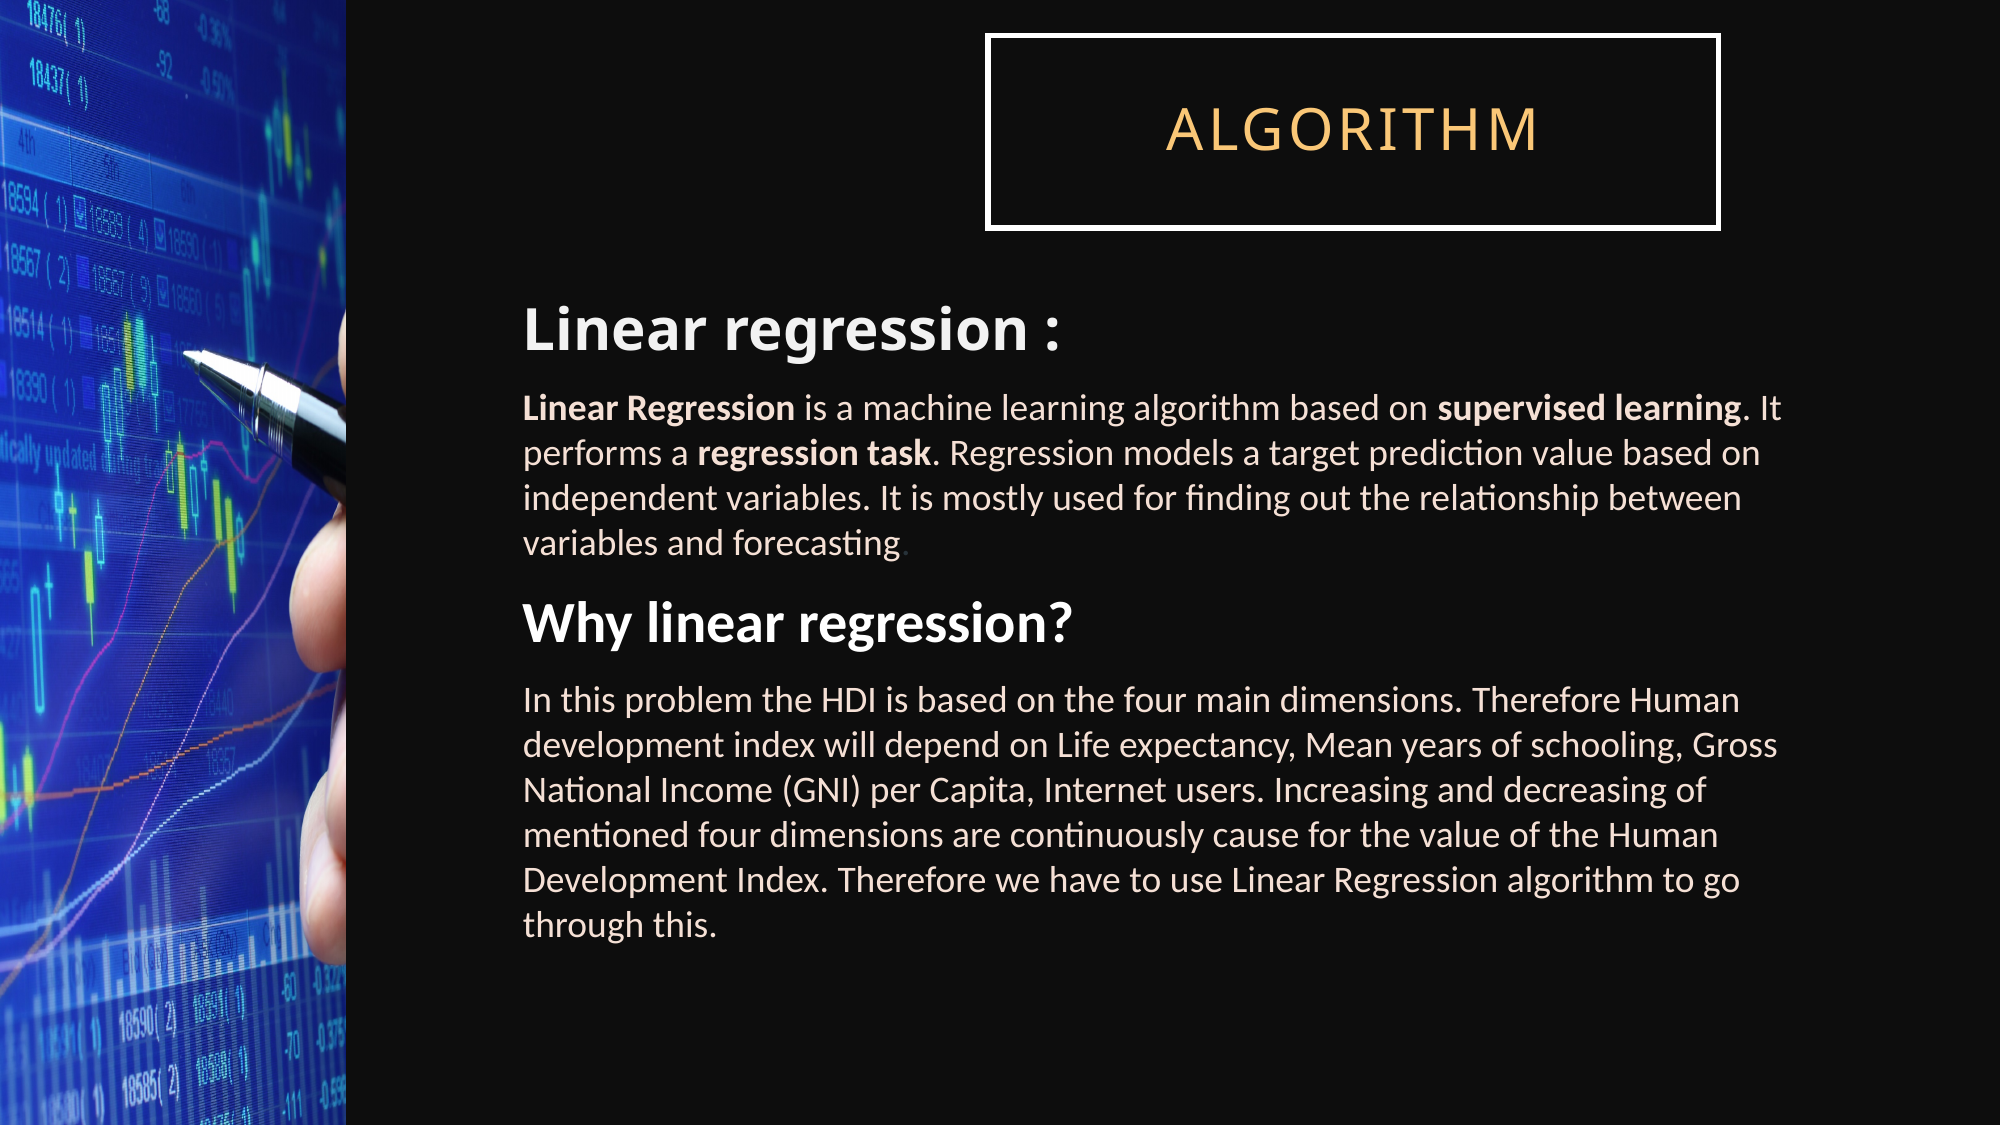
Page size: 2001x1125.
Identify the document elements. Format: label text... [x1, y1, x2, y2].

title Algorithm [985, 33, 1721, 231]
picture [0, 0, 346, 1125]
list Linear regression : Linear Regression is a machine learning algorithm based on supervised learning. It performs a regression task. Regression models a target prediction value based on independent variables. It is mostly used for finding out the relationship between variables and forecasting. Why linear regression? In this problem the HDI is based on the four main dimensions. Therefore Human development index will depend on Life expectancy, Mean years of schooling, Gross National Income (GNI) per Capita, Internet users. Increasing and decreasing of mentioned four dimensions are continuously cause for the value of the Human Development Index. Therefore we have to use Linear Regression algorithm to go through this. [470, 284, 1840, 1043]
